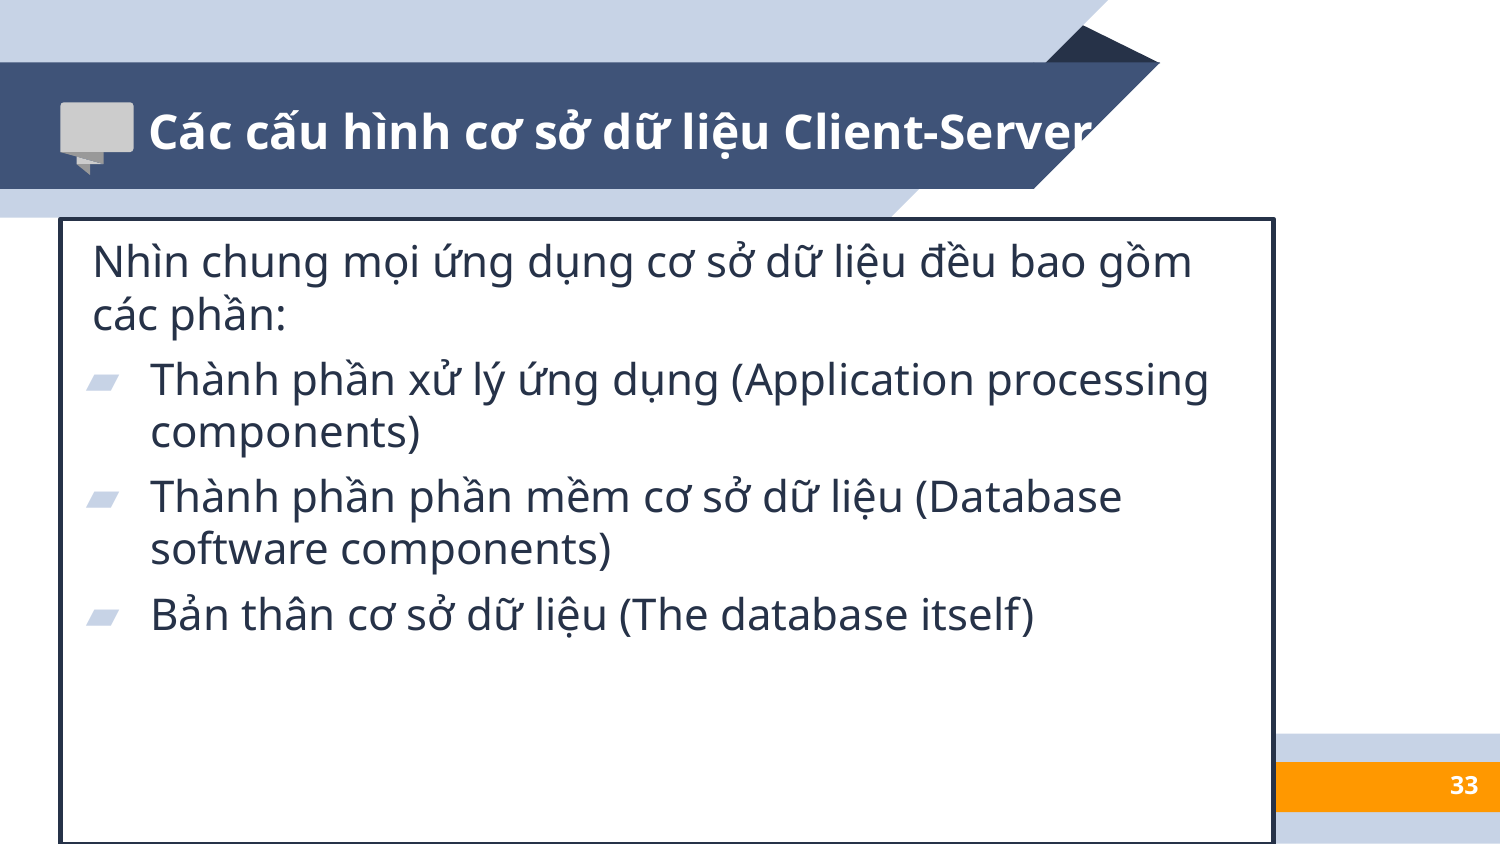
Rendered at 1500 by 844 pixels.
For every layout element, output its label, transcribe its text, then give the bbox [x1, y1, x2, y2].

title Các cấu hình cơ sở dữ liệu Client-Server [133, 69, 1112, 192]
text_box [60, 102, 134, 176]
slide_number 33 [1249, 760, 1494, 813]
list Nhìn chung mọi ứng dụng cơ sở dữ liệu đều bao gồm các phần: Thành phần xử lý ứng dụng (Application processing components) Thành phần phần mềm cơ sở dữ liệu (Database software components) Bản thân cơ sở dữ liệu (The database itself) [60, 218, 1274, 844]
